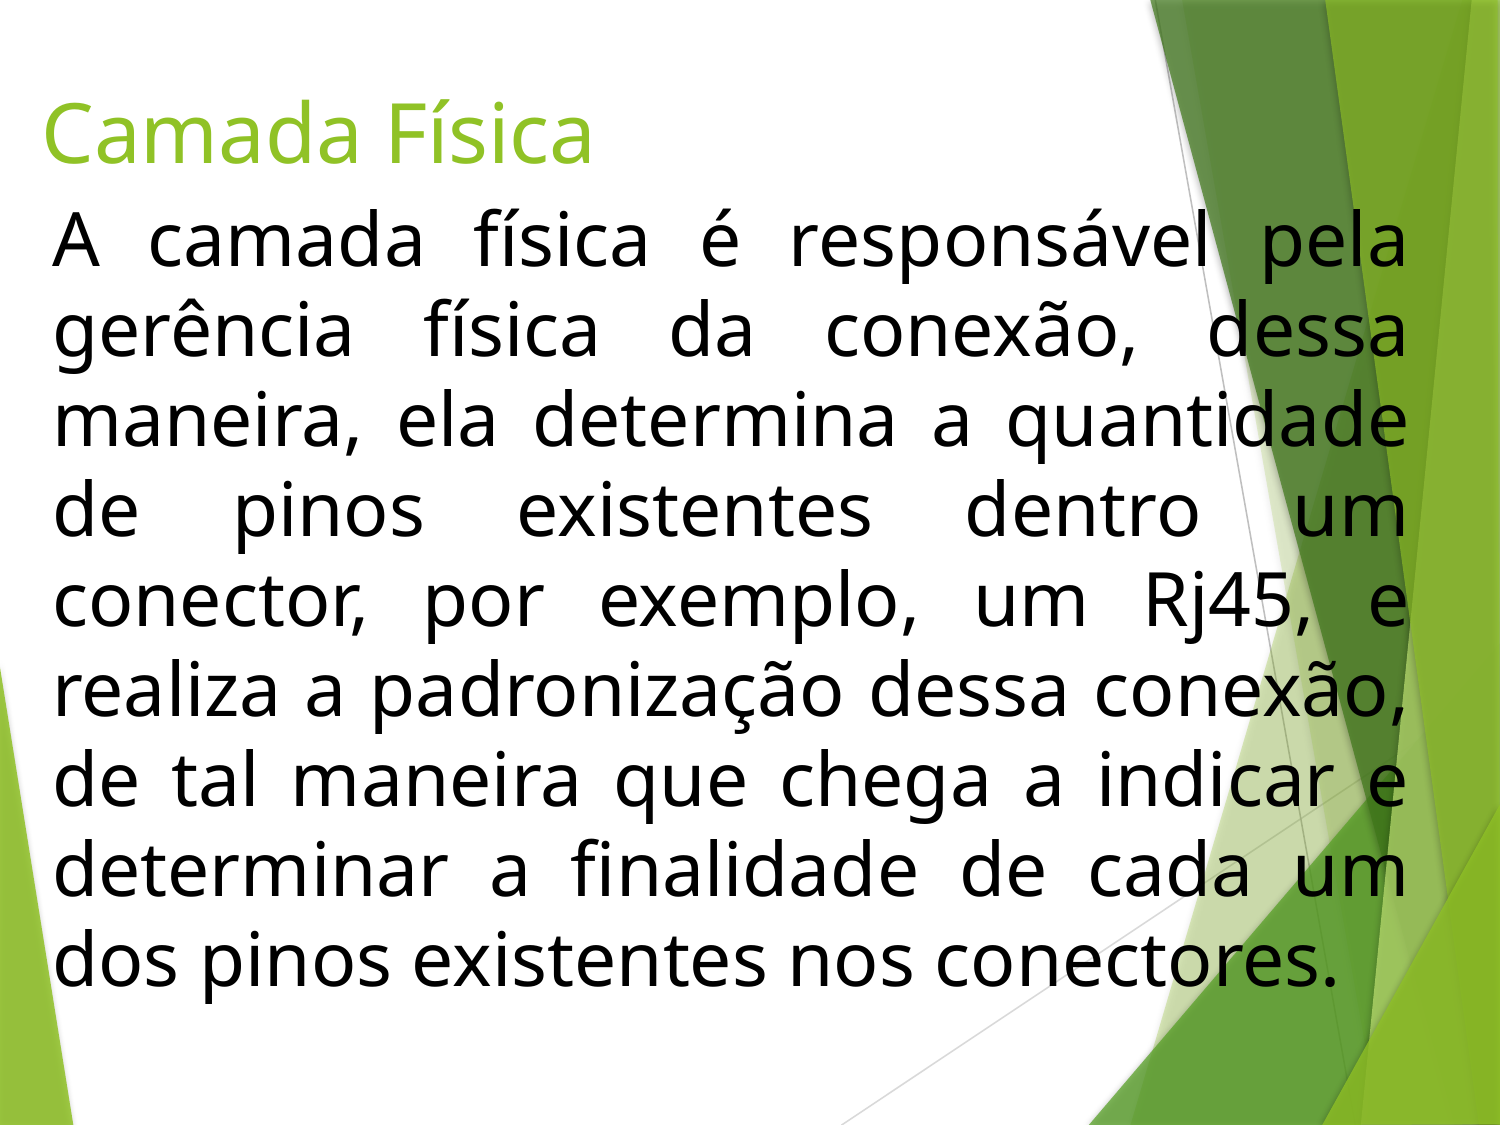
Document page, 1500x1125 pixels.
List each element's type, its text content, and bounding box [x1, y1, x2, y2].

title Camada Física [39, 77, 941, 183]
text_box A camada física é responsável pela gerência física da conexão, dessa maneira, ela determina a quantidade de pinos existentes dentro um conector, por exemplo, um Rj45, e realiza a padronização dessa conexão, de tal maneira que chega a indicar e determinar a finalidade de cada um dos pinos existentes nos conectores. [37, 183, 1425, 1009]
